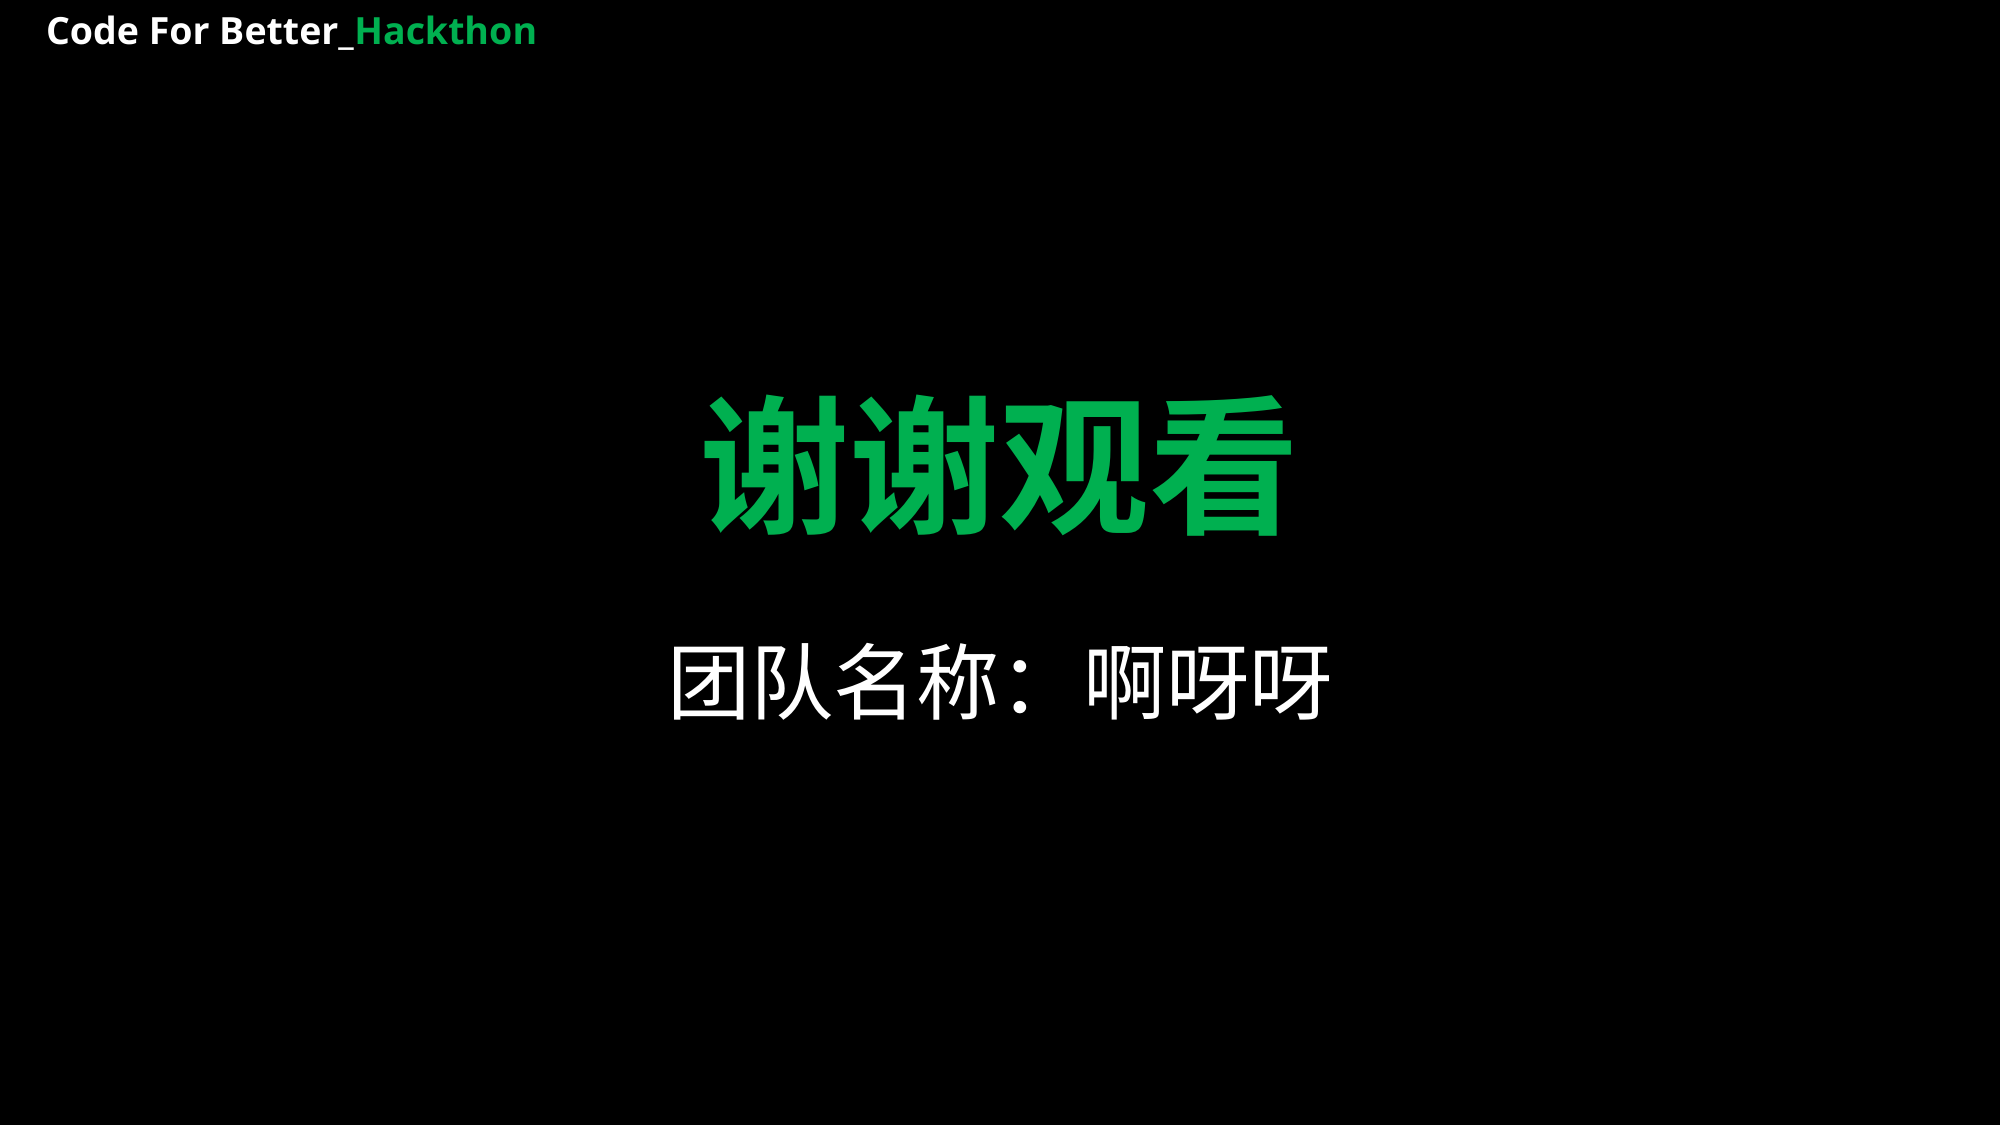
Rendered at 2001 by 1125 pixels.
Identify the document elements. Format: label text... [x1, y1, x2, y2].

text_box Code For Better_Hackthon [0, 0, 584, 60]
text_box 谢谢观看 [678, 365, 1322, 561]
text_box 团队名称：啊呀呀 [489, 622, 1511, 738]
